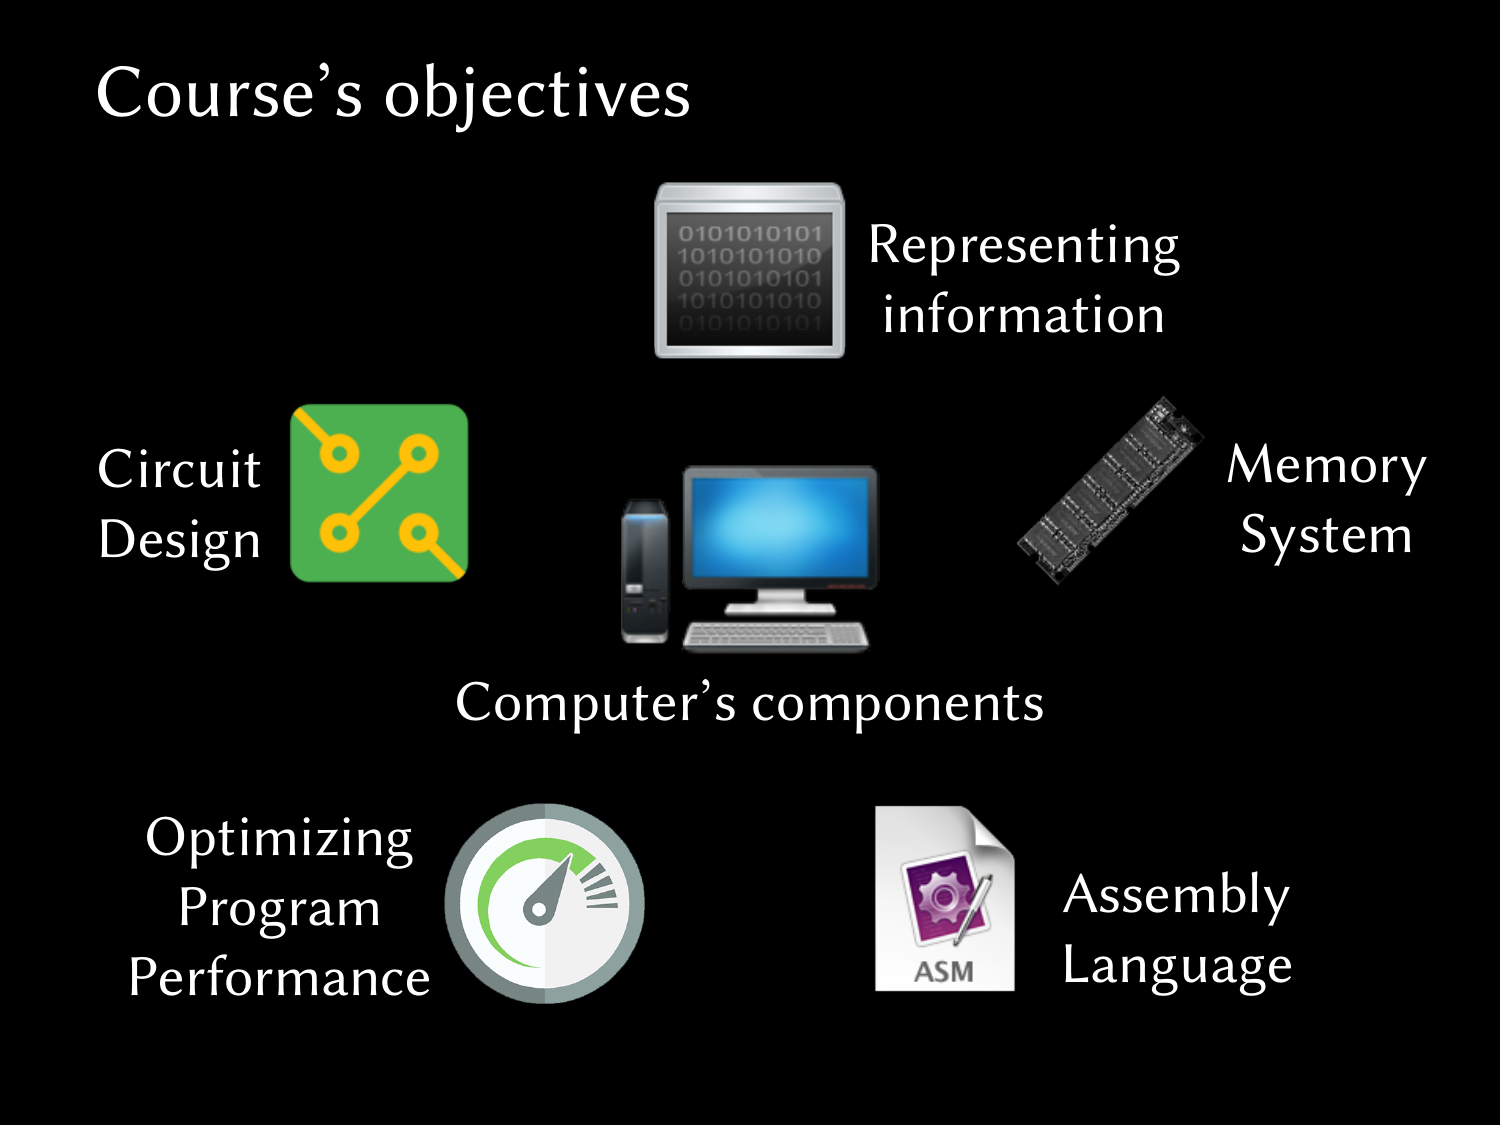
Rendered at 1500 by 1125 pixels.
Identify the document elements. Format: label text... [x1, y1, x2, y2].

picture [844, 803, 1045, 1004]
text_box Circuit Design [81, 422, 279, 577]
picture [649, 175, 851, 376]
text_box Representing information [851, 197, 1197, 352]
text_box Optimizing Program Performance [111, 789, 448, 1015]
picture [279, 393, 480, 594]
text_box Memory System [1210, 417, 1445, 572]
text_box Computer’s components [439, 654, 1061, 740]
picture [1009, 393, 1210, 594]
title Course’s objectives [79, 42, 1374, 141]
picture [444, 803, 645, 1004]
picture [616, 429, 884, 696]
text_box Assembly Language [1045, 846, 1309, 1002]
